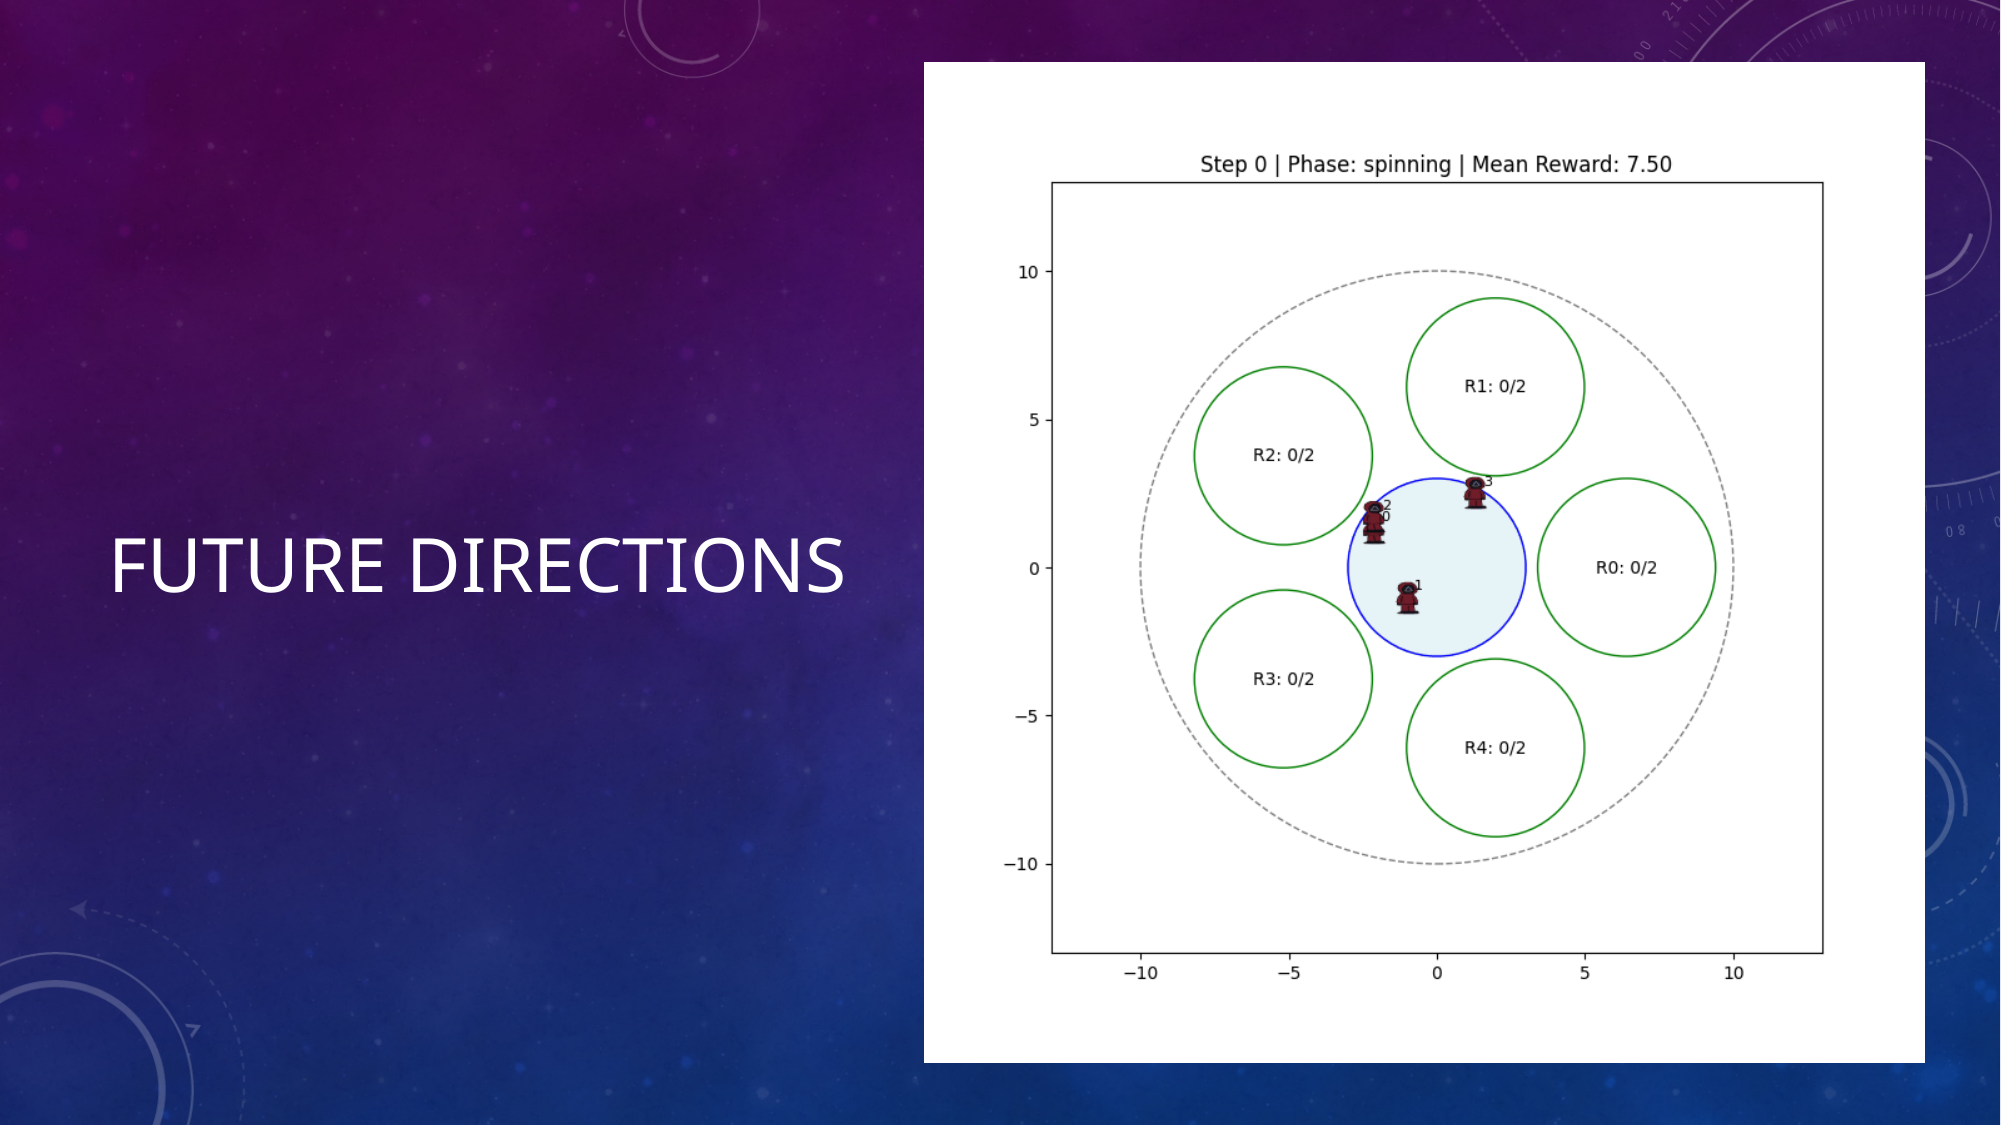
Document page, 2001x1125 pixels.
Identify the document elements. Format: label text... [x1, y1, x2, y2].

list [924, 62, 1925, 1063]
title Future directions [93, 443, 918, 682]
picture [0, 0, 2001, 1125]
